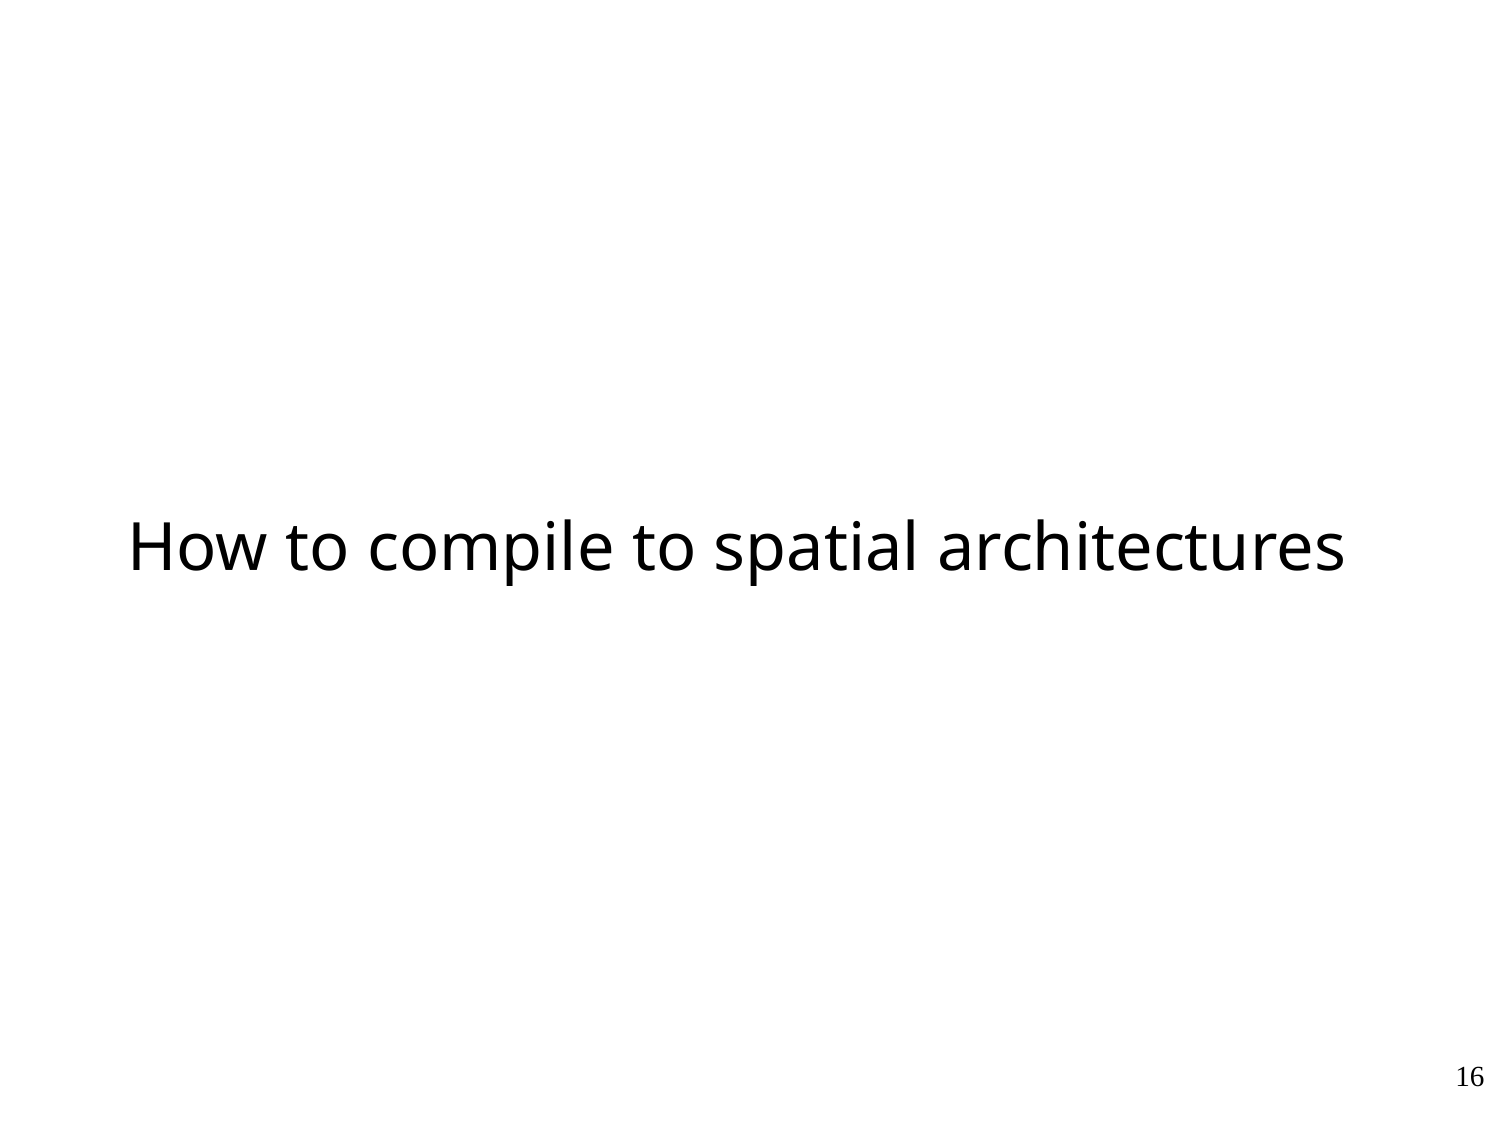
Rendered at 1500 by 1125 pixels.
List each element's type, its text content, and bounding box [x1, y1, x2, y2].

slide_number 16 [1187, 1049, 1500, 1125]
title How to compile to spatial architectures [99, 450, 1375, 638]
